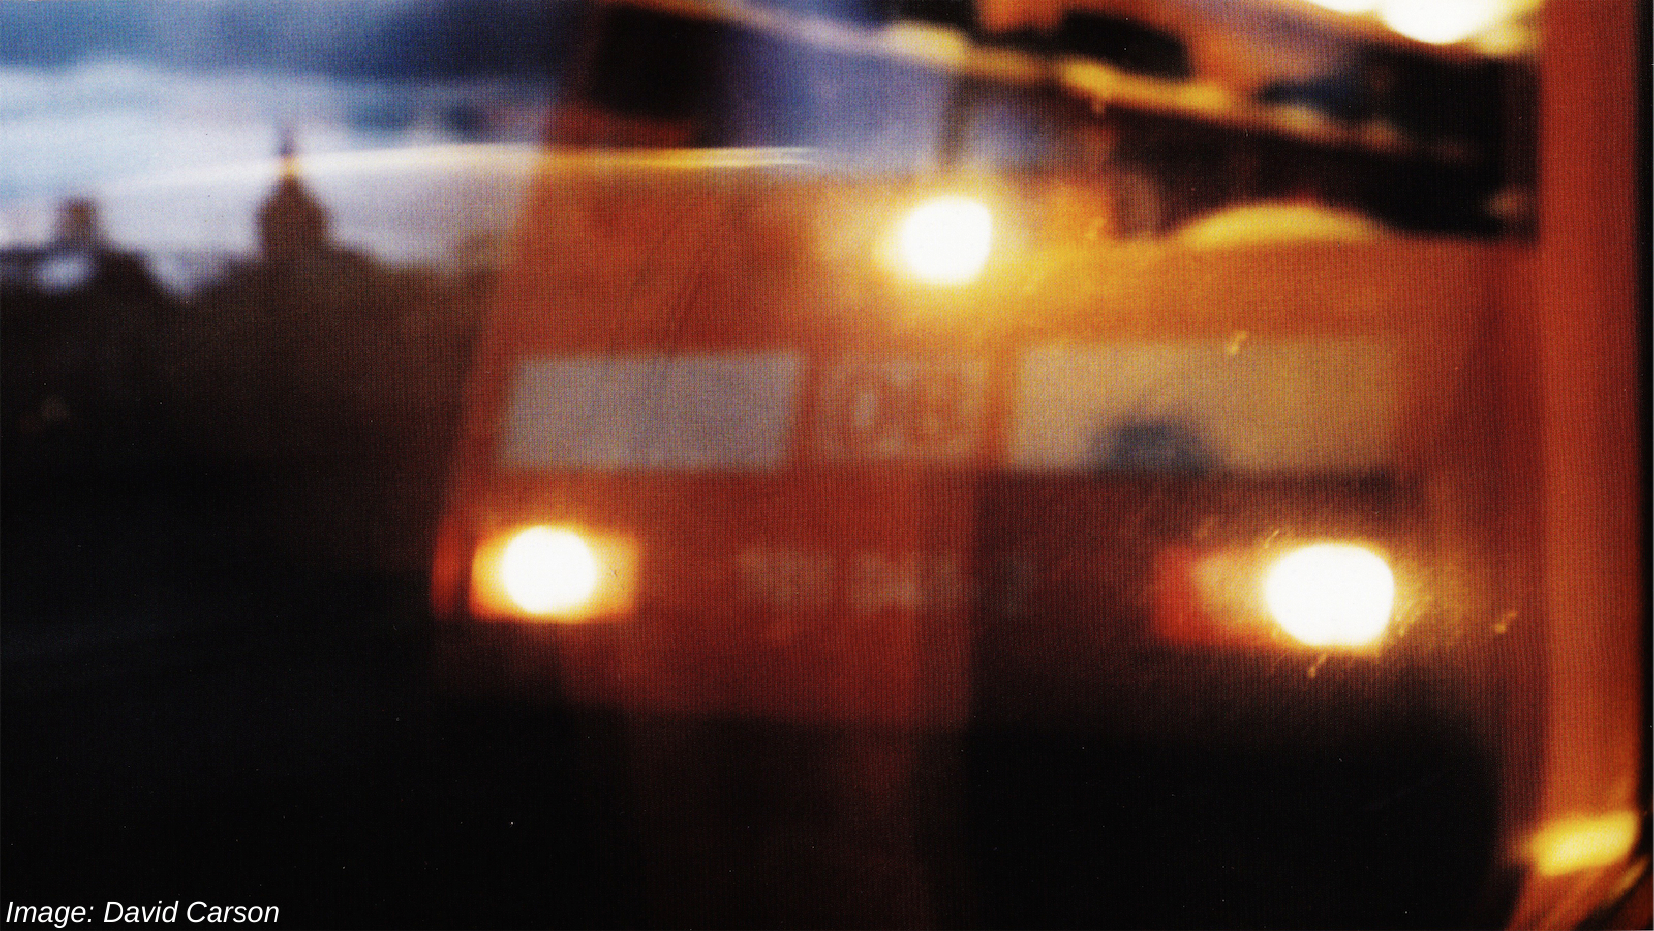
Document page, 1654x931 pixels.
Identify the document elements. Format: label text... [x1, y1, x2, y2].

picture [0, 0, 1654, 931]
text_box Image: David Carson [0, 885, 296, 931]
